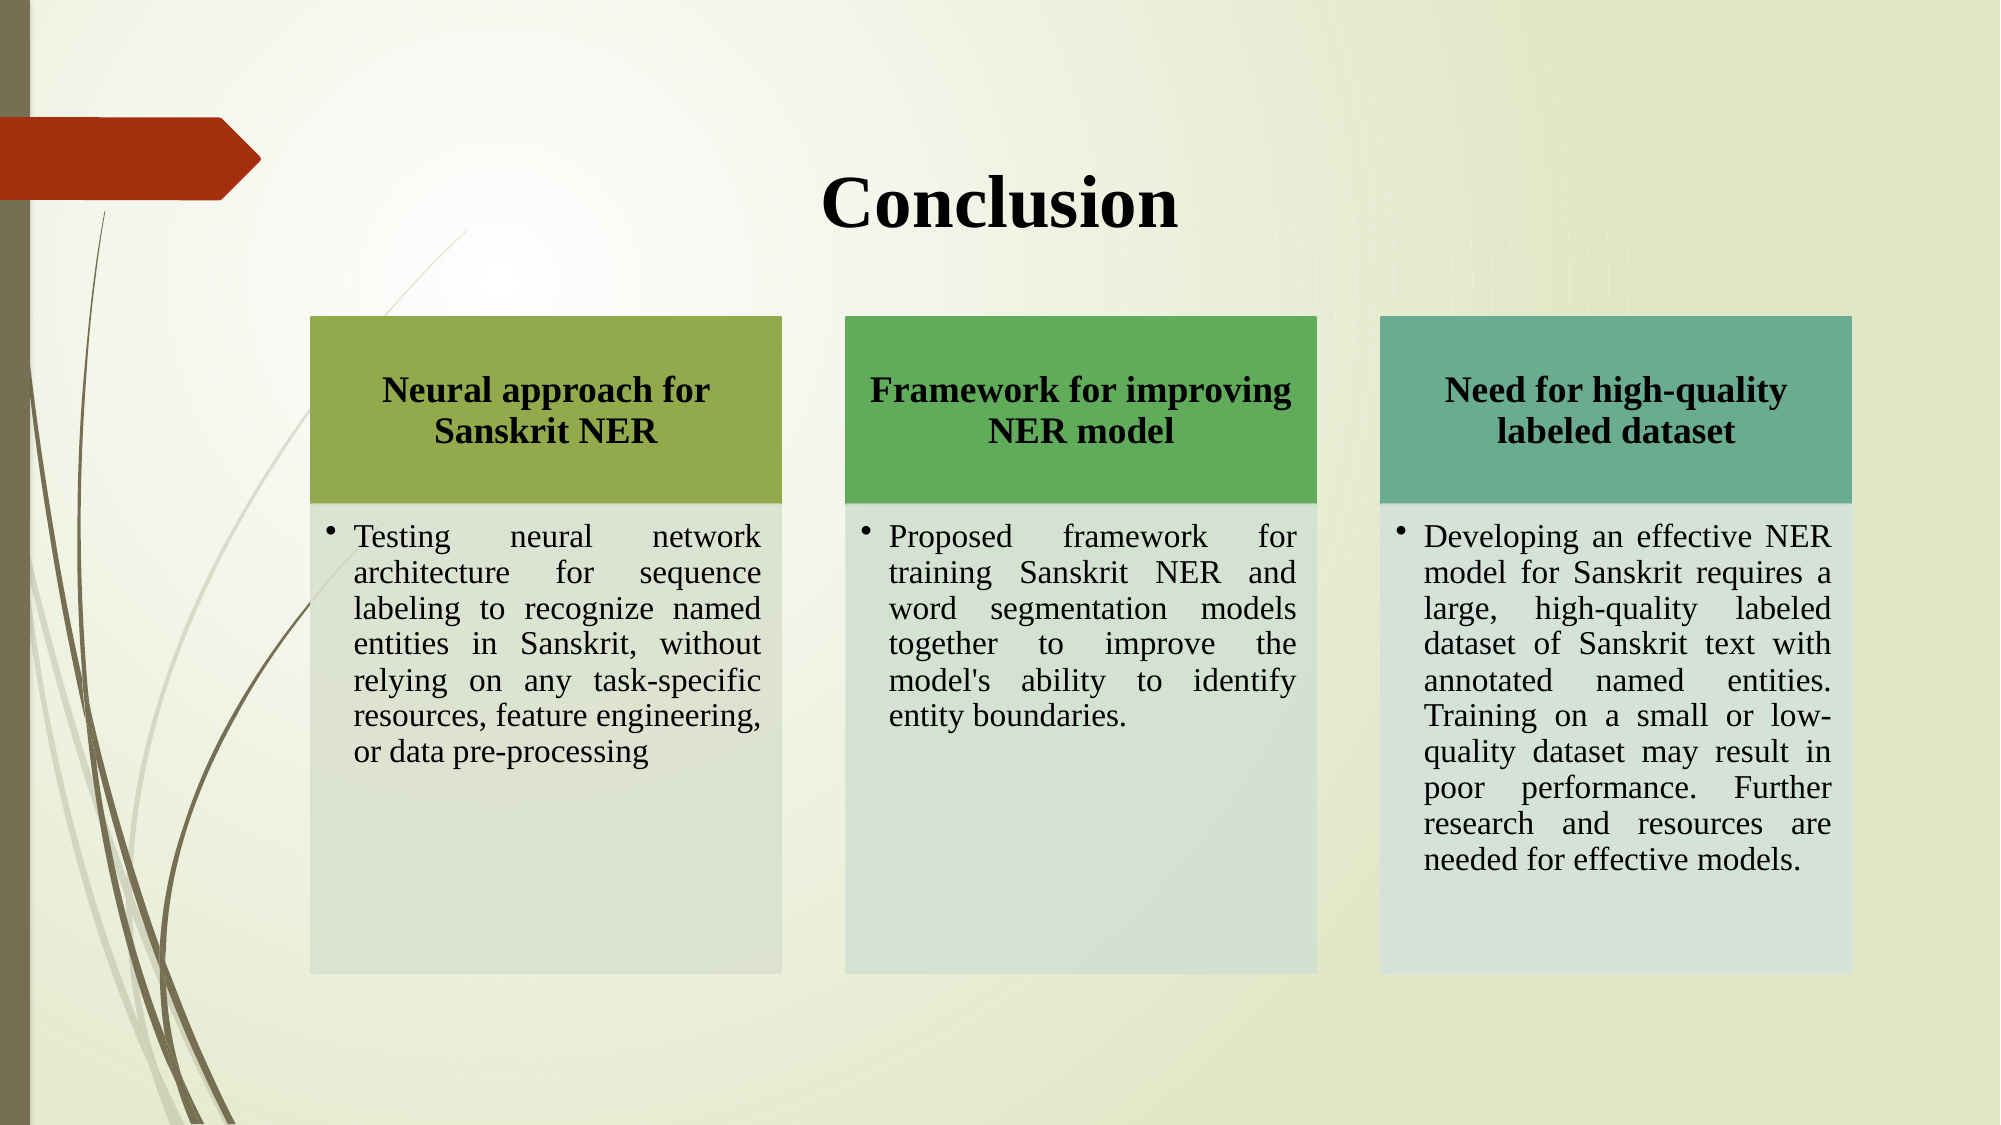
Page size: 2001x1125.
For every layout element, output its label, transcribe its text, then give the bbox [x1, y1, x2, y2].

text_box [310, 255, 1852, 1035]
text_box Conclusion [647, 144, 1353, 250]
